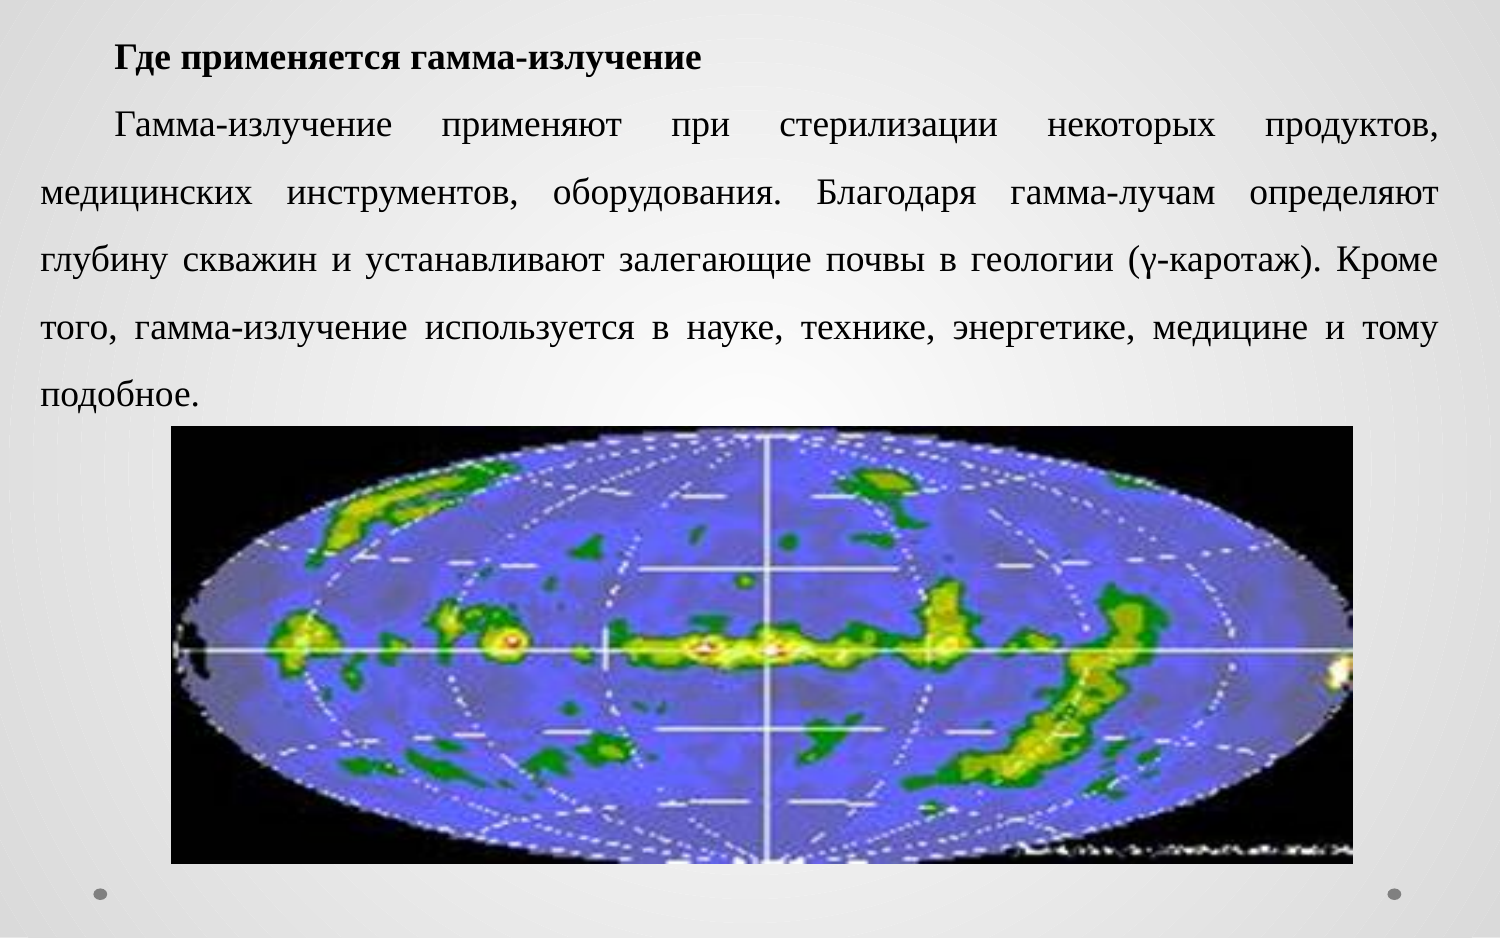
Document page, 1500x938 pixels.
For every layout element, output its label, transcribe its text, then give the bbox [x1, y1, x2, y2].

picture [170, 425, 1353, 864]
text_box Где применяется гамма-излучение Гамма-излучение применяют при стерилизации некоторых продуктов, медицинских инструментов, оборудования. Благодаря гамма-лучам определяют глубину скважин и устанавливают залегающие почвы в геологии (γ-каротаж). Кроме того, гамма-излучение используется в науке, технике, энергетике, медицине и тому подобное. [25, 1, 1455, 422]
